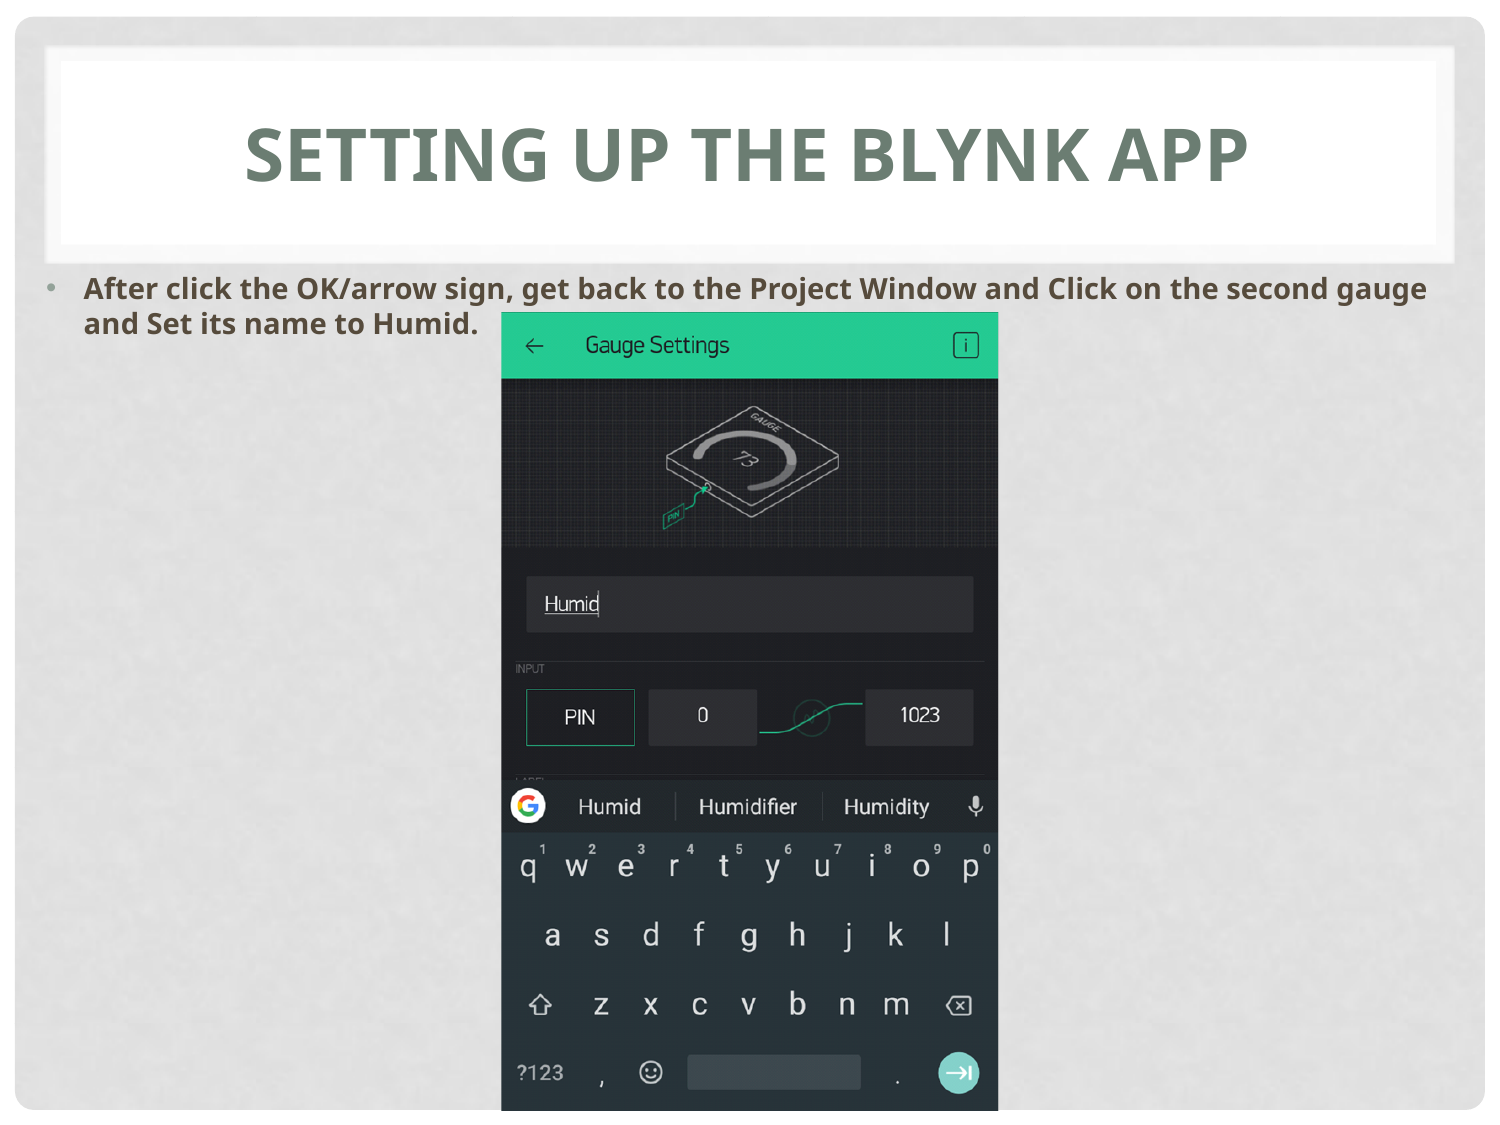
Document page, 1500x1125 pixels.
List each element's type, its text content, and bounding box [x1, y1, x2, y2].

picture [501, 312, 999, 1111]
title Setting Up the Blynk app [69, 66, 1425, 238]
list After click the OK/arrow sign, get back to the Project Window and Click on the second gauge and Set its name to Humid. [12, 262, 1488, 1113]
